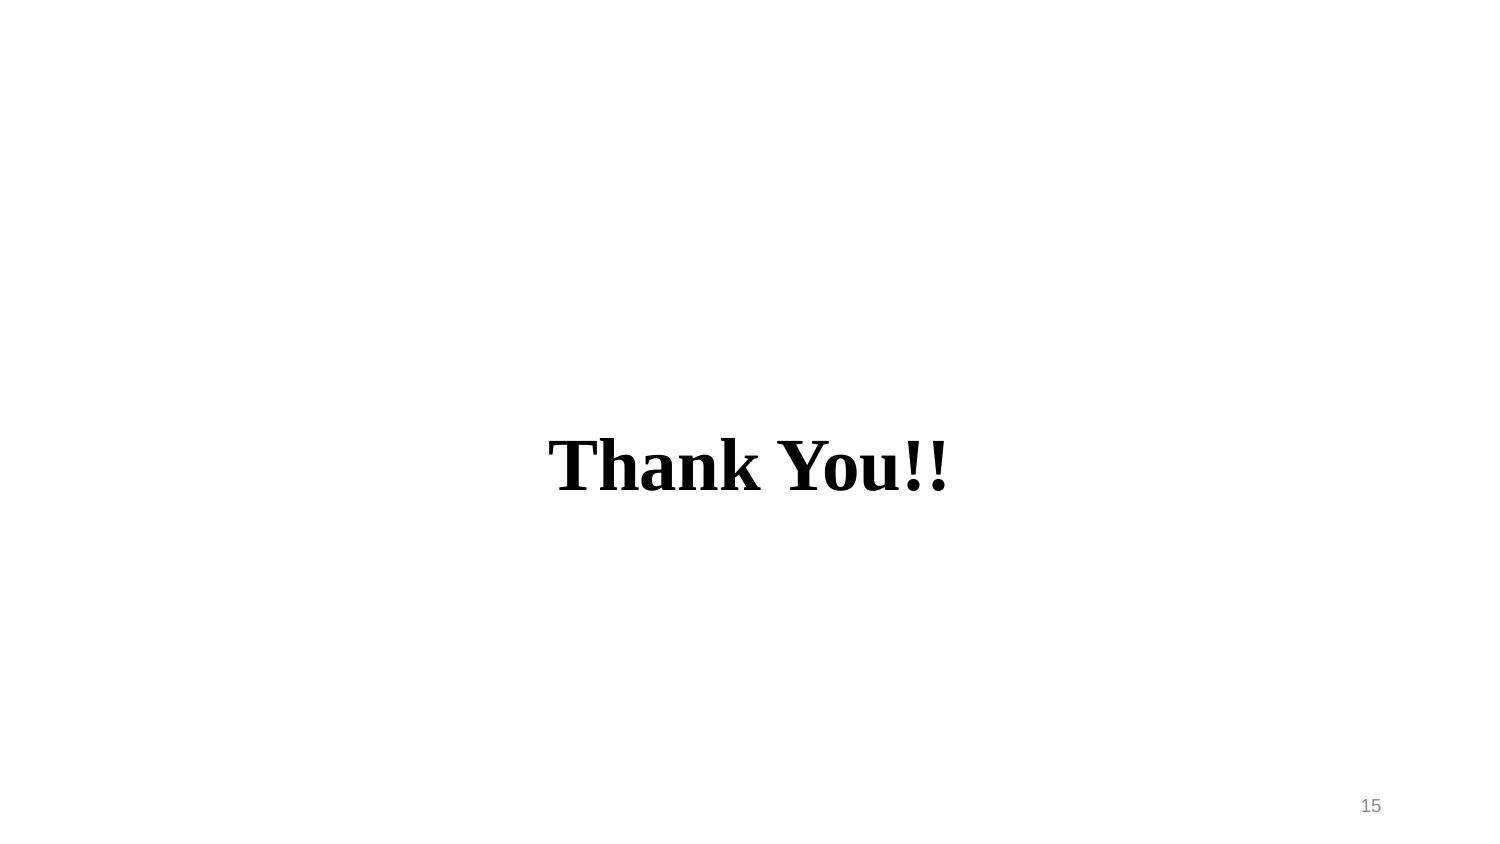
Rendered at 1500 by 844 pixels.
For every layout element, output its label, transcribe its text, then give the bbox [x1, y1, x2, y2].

list Thank You!! [103, 224, 1397, 760]
slide_number 15 [1059, 782, 1397, 827]
